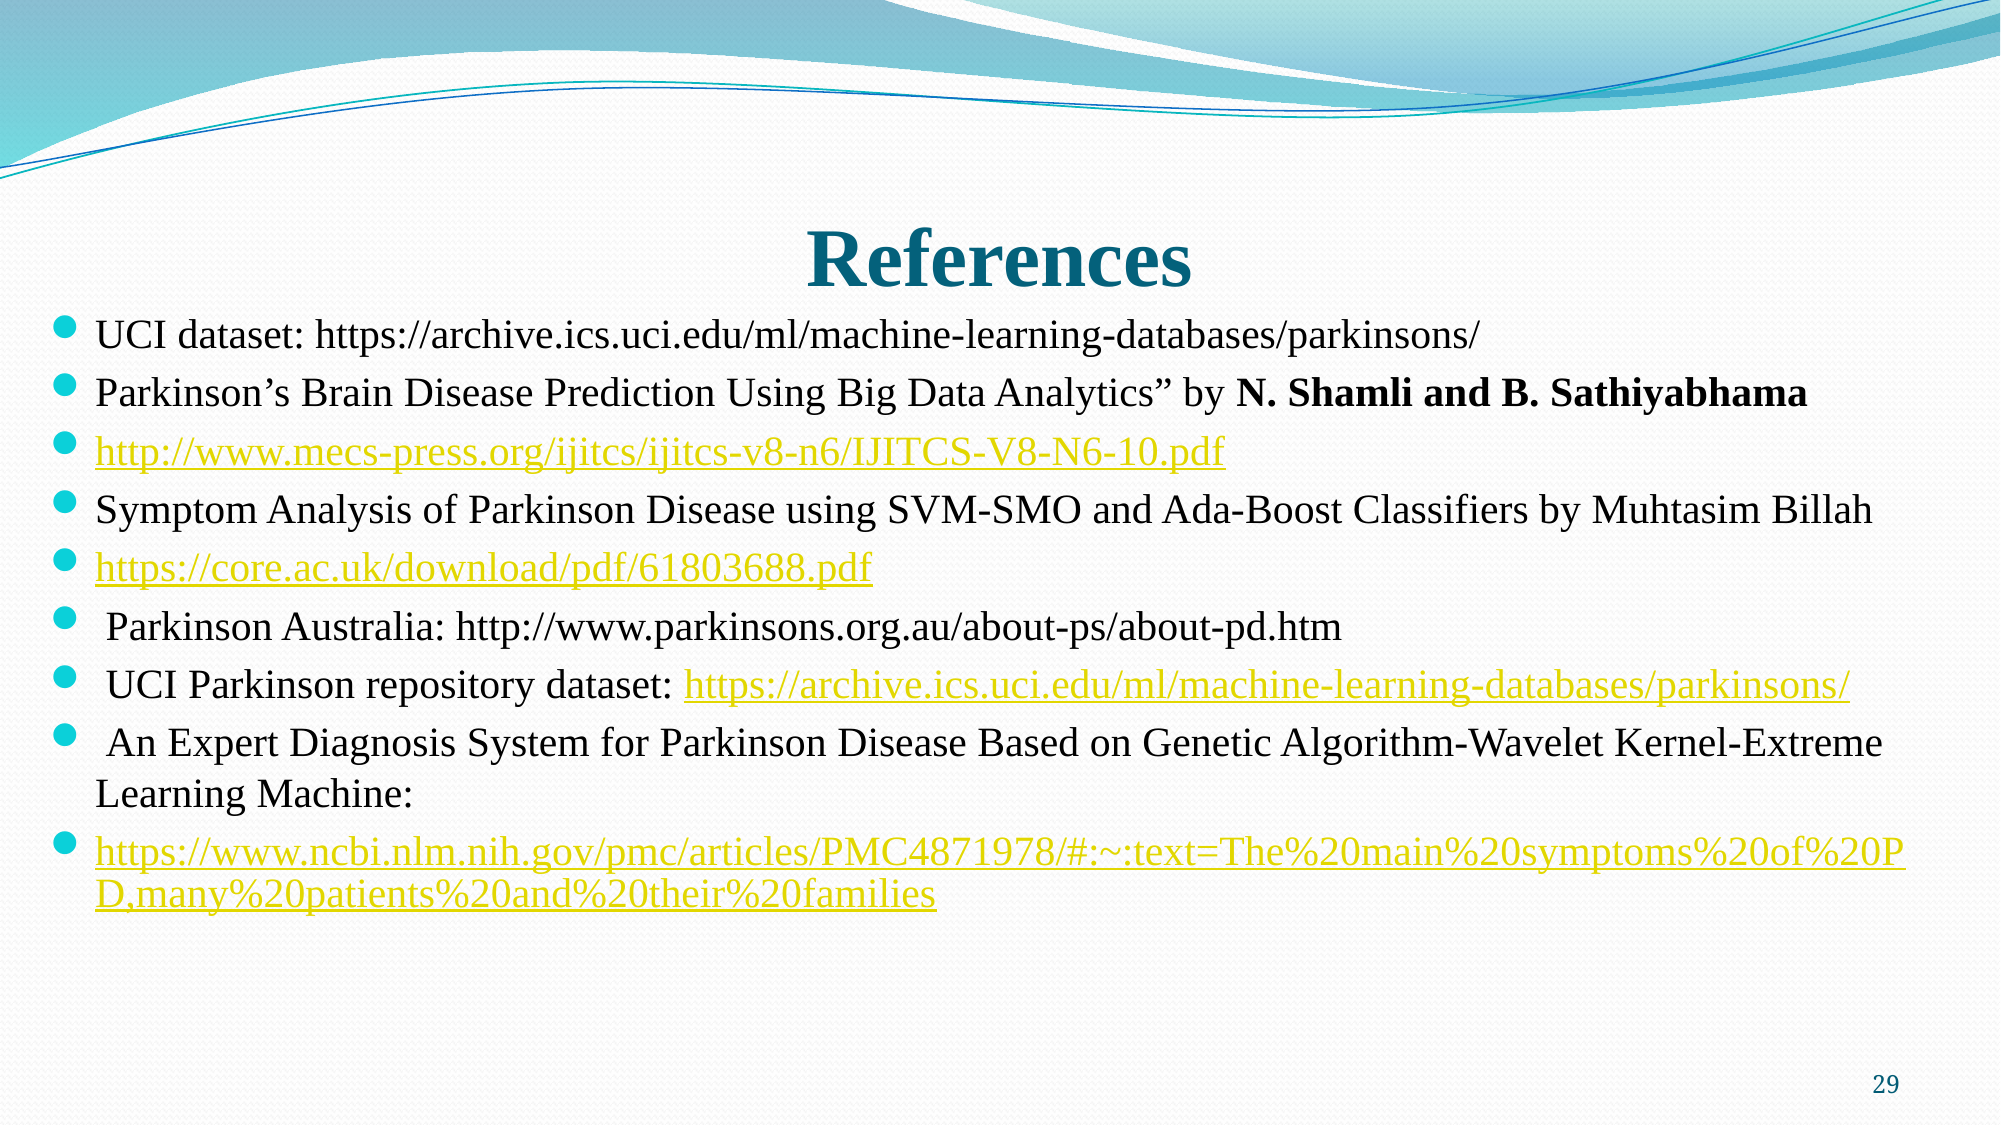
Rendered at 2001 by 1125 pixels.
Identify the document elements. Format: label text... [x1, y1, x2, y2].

list UCI dataset: https://archive.ics.uci.edu/ml/machine-learning-databases/parkinsons/ Parkinson’s Brain Disease Prediction Using Big Data Analytics” by N. Shamli and B. Sathiyabhama http://www.mecs-press.org/ijitcs/ijitcs-v8-n6/IJITCS-V8-N6-10.pdf Symptom Analysis of Parkinson Disease using SVM-SMO and Ada-Boost Classifiers by Muhtasim Billah https://core.ac.uk/download/pdf/61803688.pdf Parkinson Australia: http://www.parkinsons.org.au/about-ps/about-pd.htm UCI Parkinson repository dataset: https://archive.ics.uci.edu/ml/machine-learning-databases/parkinsons/ An Expert Diagnosis System for Parkinson Disease Based on Genetic Algorithm-Wavelet Kernel-Extreme Learning Machine: https://www.ncbi.nlm.nih.gov/pmc/articles/PMC4871978/#:~:text=The%20main%20symptoms%20of%20PD,many%20patients%20and%20their%20families [35, 299, 1942, 1014]
slide_number 29 [1733, 1042, 1900, 1103]
title References [99, 115, 1900, 299]
